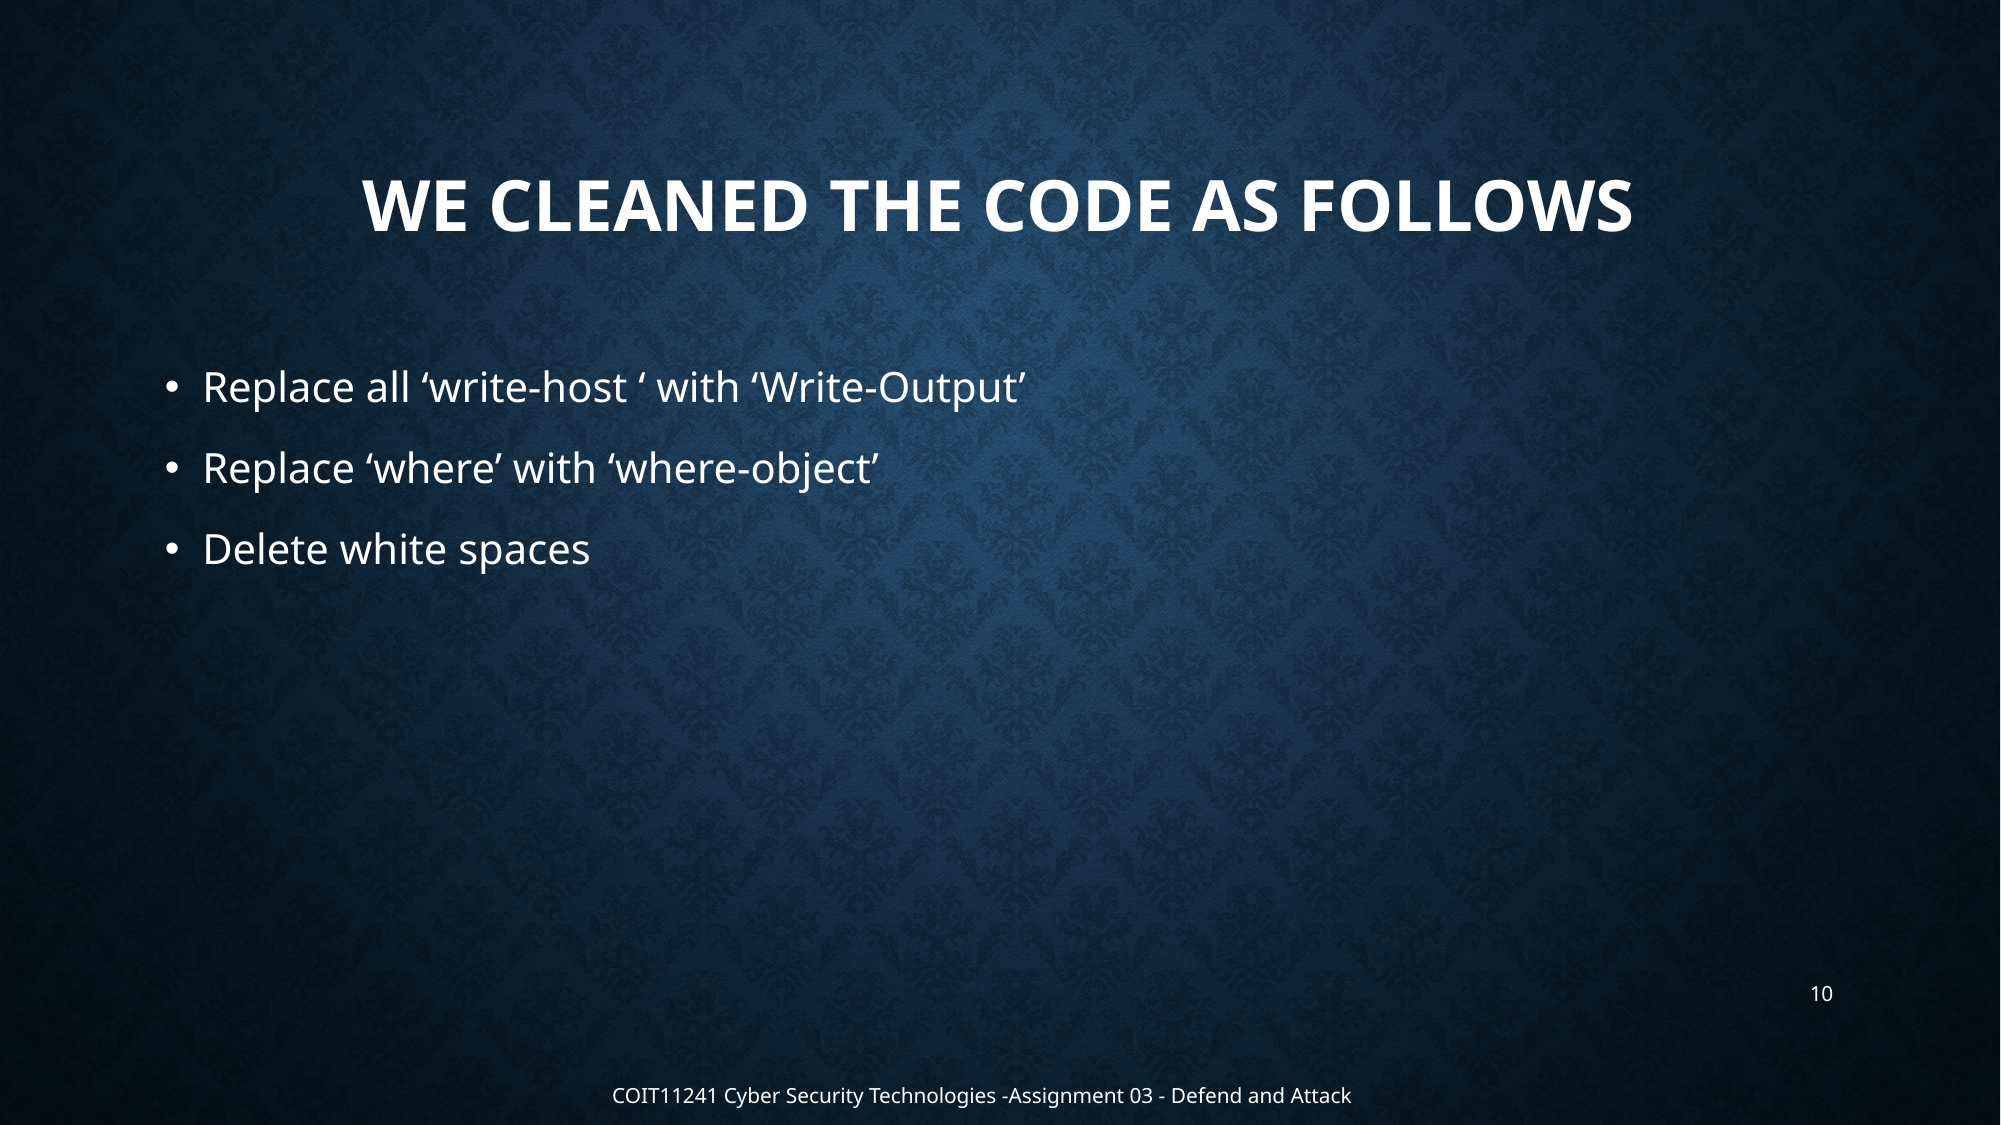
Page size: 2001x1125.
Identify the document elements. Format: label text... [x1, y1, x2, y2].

list Replace all ‘write-host ‘ with ‘Write-Output’ Replace ‘where’ with ‘where-object’ Delete white spaces [149, 343, 1849, 950]
title We cleaned the code as follows [149, 99, 1849, 318]
footer COIT11241 Cyber Security Technologies -Assignment 03 - Defend and Attack [597, 1064, 1403, 1125]
slide_number 10 [1724, 965, 1849, 1025]
